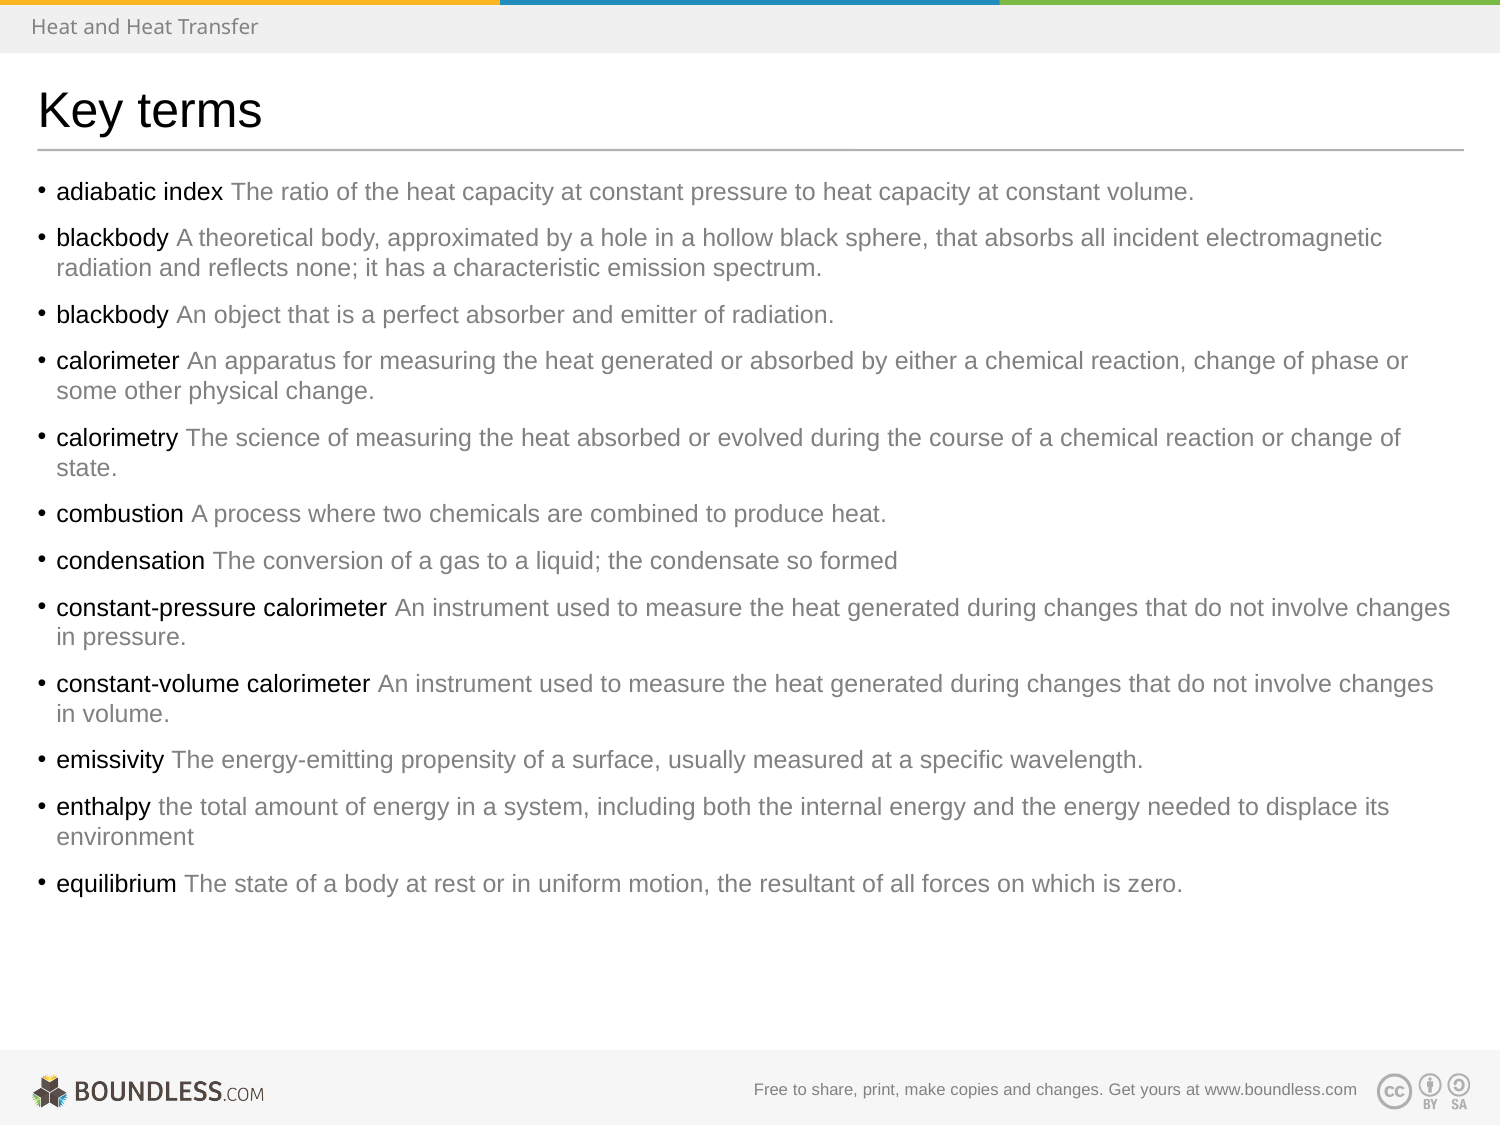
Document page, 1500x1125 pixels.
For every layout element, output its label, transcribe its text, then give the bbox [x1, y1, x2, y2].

text_box Heat and Heat Transfer [31, 13, 1475, 38]
text_box [0, 2, 1500, 54]
text_box [0, 1050, 1500, 1125]
text_box Free to share, print, make copies and changes. Get yours at www.boundless.com [649, 1079, 1359, 1113]
picture [30, 1072, 265, 1109]
picture [1372, 1070, 1476, 1113]
title Key terms [37, 62, 1463, 138]
list adiabatic index The ratio of the heat capacity at constant pressure to heat capacity at constant volume. blackbody A theoretical body, approximated by a hole in a hollow black sphere, that absorbs all incident electromagnetic radiation and reflects none; it has a characteristic emission spectrum. blackbody An object that is a perfect absorber and emitter of radiation. calorimeter An apparatus for measuring the heat generated or absorbed by either a chemical reaction, change of phase or some other physical change. calorimetry The science of measuring the heat absorbed or evolved during the course of a chemical reaction or change of state. combustion A process where two chemicals are combined to produce heat. condensation The conversion of a gas to a liquid; the condensate so formed constant-pressure calorimeter An instrument used to measure the heat generated during changes that do not involve changes in pressure. constant-volume calorimeter An instrument used to measure the heat generated during changes that do not involve changes in volume. emissivity The energy-emitting propensity of a surface, usually measured at a specific wavelength. enthalpy the total amount of energy in a system, including both the internal energy and the energy needed to displace its environment equilibrium The state of a body at rest or in uniform motion, the resultant of all forces on which is zero. [37, 174, 1463, 1025]
